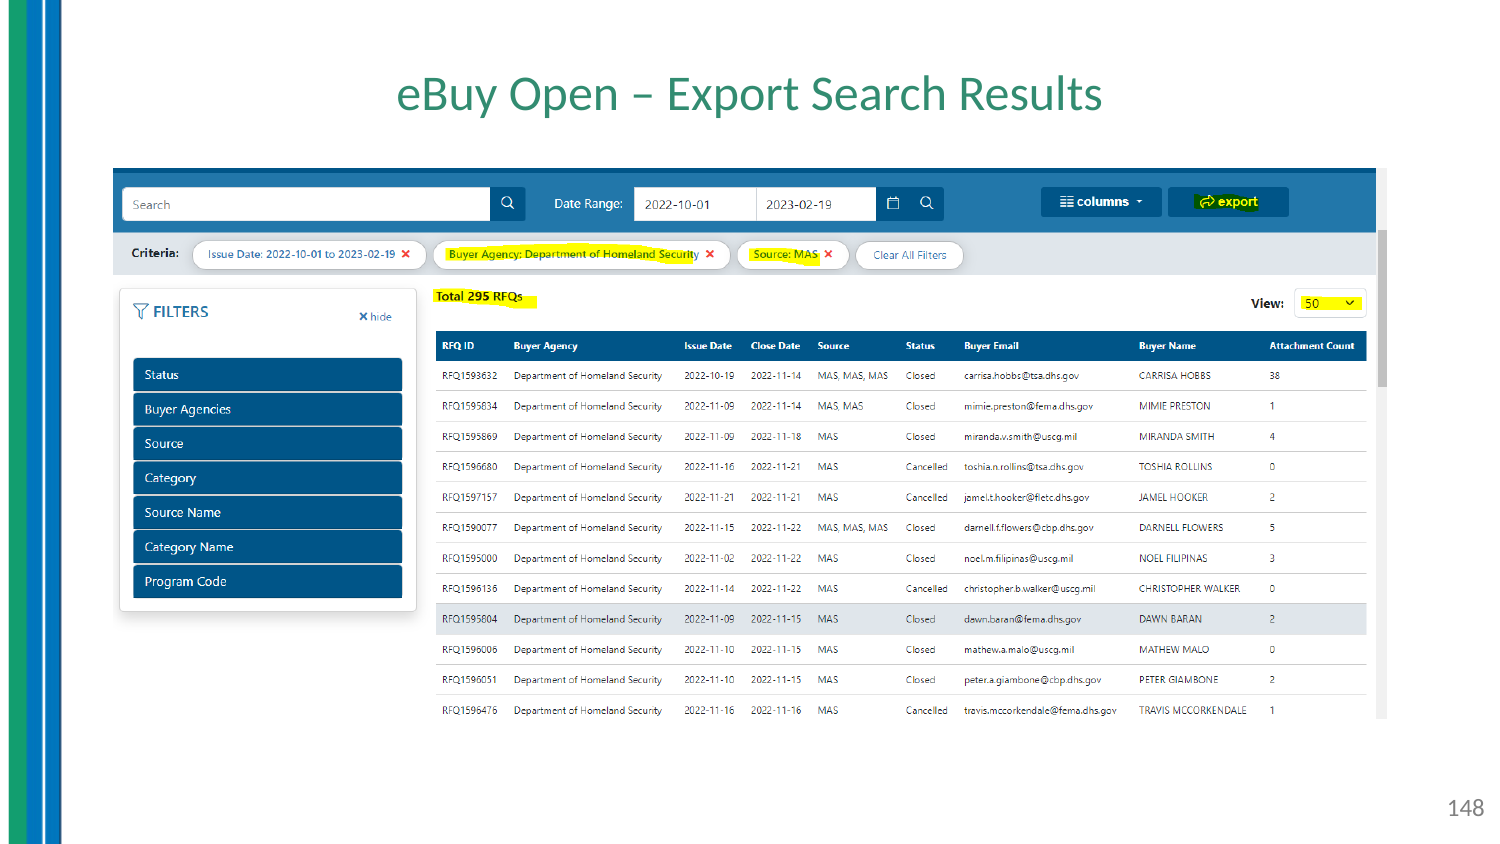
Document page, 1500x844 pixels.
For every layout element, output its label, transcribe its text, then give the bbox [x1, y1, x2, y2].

picture [0, 0, 26, 844]
picture [29, 0, 1500, 844]
title eBuy Open – Export Search Results [75, 33, 1425, 154]
